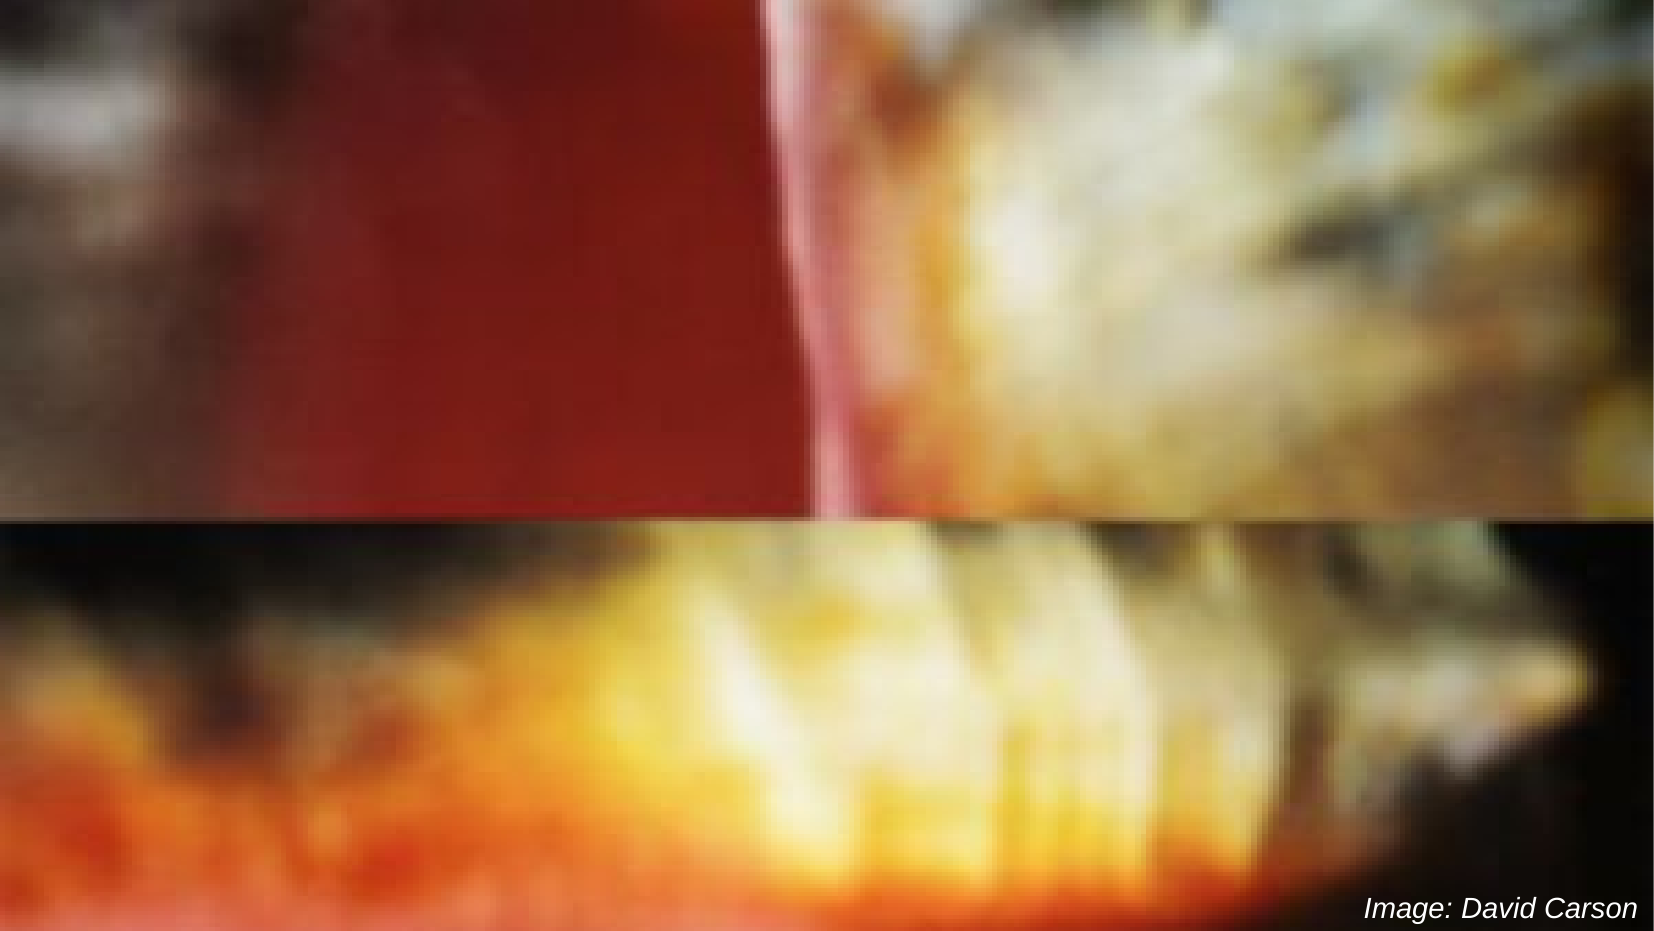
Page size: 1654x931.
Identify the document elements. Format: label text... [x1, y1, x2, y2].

text_box Image: David Carson [1348, 882, 1654, 930]
picture [0, 0, 1654, 931]
